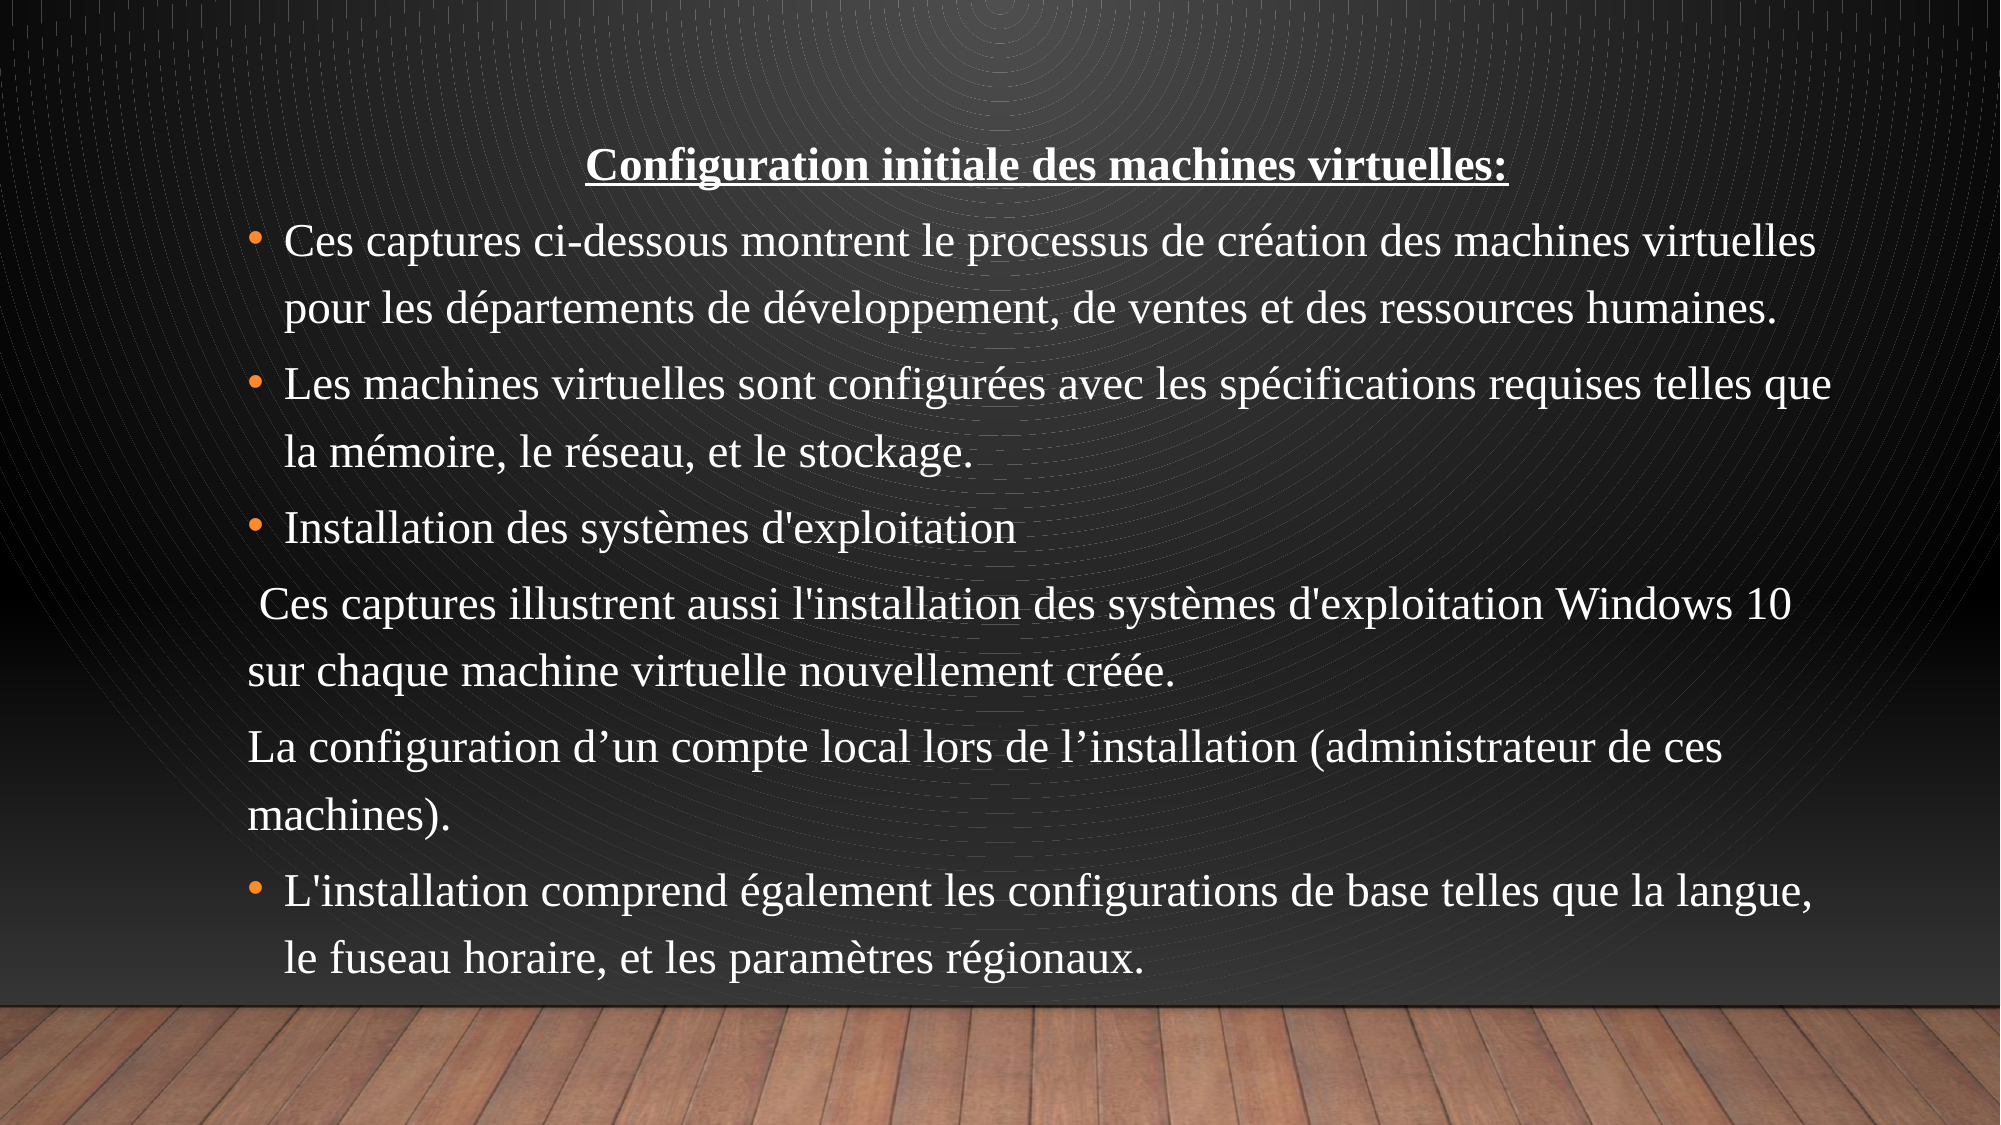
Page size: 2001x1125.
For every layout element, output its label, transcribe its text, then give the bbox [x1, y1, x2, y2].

list Configuration initiale des machines virtuelles: Ces captures ci-dessous montrent le processus de création des machines virtuelles pour les départements de développement, de ventes et des ressources humaines. Les machines virtuelles sont configurées avec les spécifications requises telles que la mémoire, le réseau, et le stockage. Installation des systèmes d'exploitation Ces captures illustrent aussi l'installation des systèmes d'exploitation Windows 10 sur chaque machine virtuelle nouvellement créée. La configuration d’un compte local lors de l’installation (administrateur de ces machines). L'installation comprend également les configurations de base telles que la langue, le fuseau horaire, et les paramètres régionaux. [232, 114, 1863, 1063]
picture [0, 1005, 2000, 1125]
